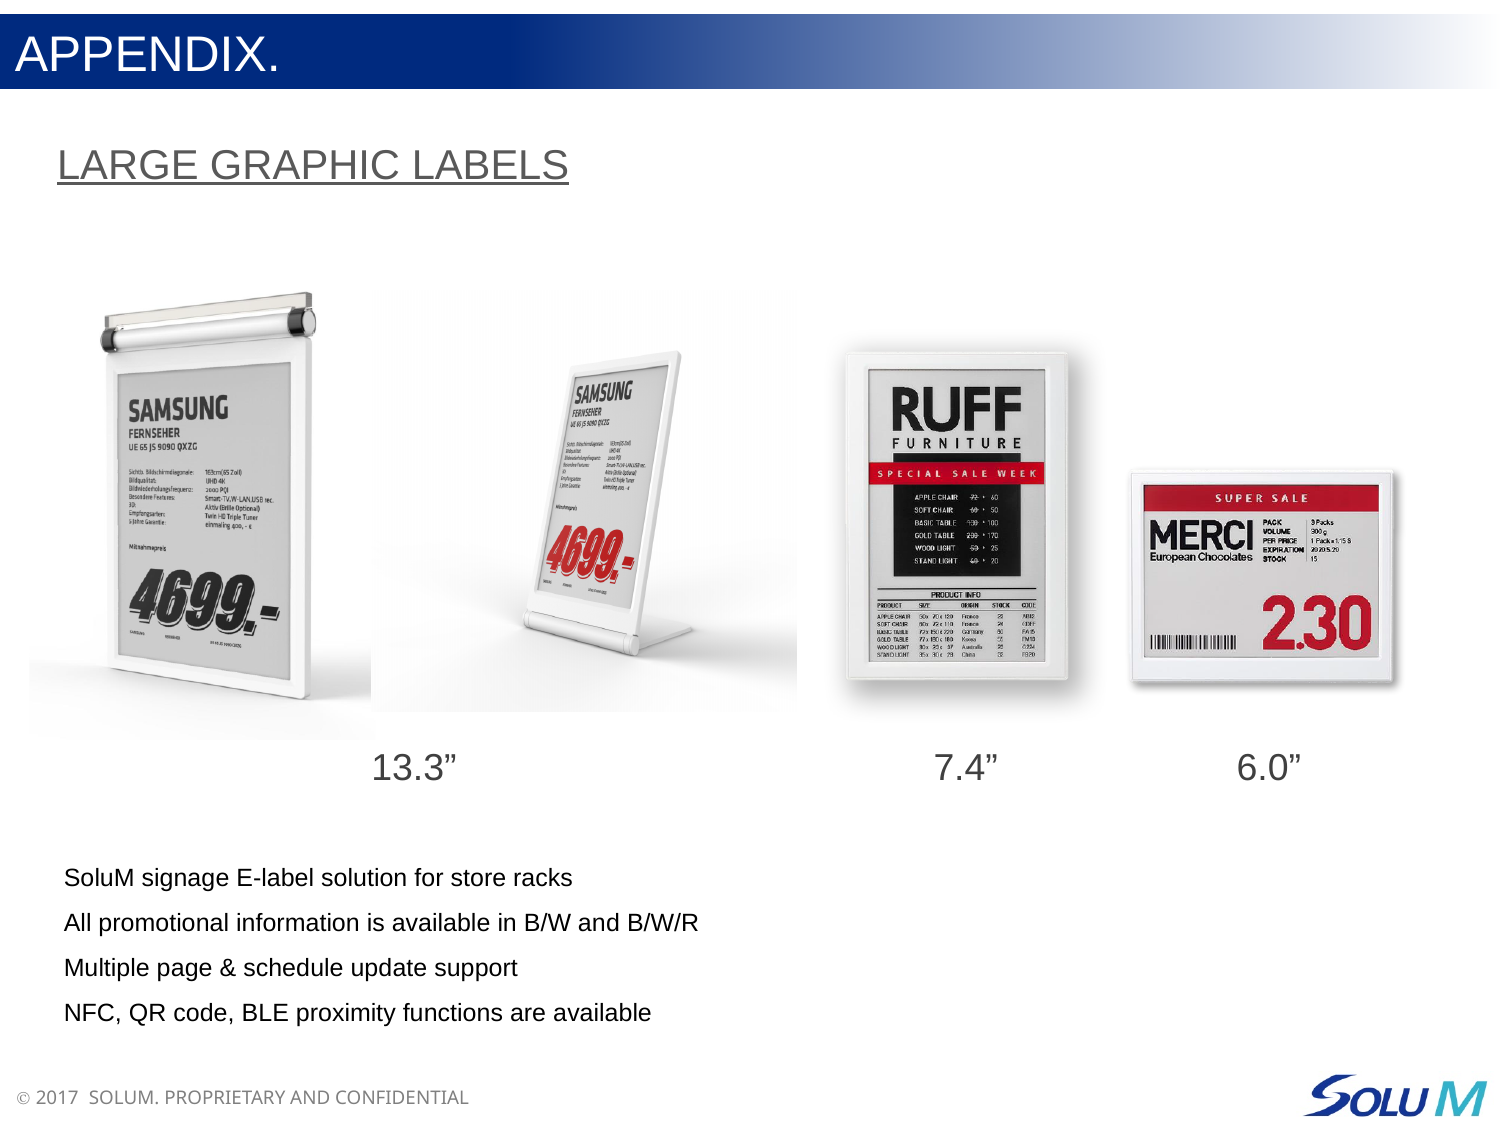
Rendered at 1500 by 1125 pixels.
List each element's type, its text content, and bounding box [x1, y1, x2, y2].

text_box APPENDIX. [0, 13, 1500, 90]
picture [836, 344, 1077, 687]
text_box 13.3” [343, 735, 485, 796]
text_box 6.0” [1198, 735, 1340, 796]
text_box SoluM signage E-label solution for store racks All promotional information is available in B/W and B/W/R Multiple page & schedule update support NFC, QR code, BLE proximity functions are available [49, 839, 1329, 1034]
picture [29, 269, 797, 740]
picture [1121, 461, 1400, 693]
text_box LARGE GRAPHIC LABELS [42, 130, 916, 196]
picture [1296, 1071, 1495, 1121]
text_box 7.4” [895, 735, 1036, 796]
